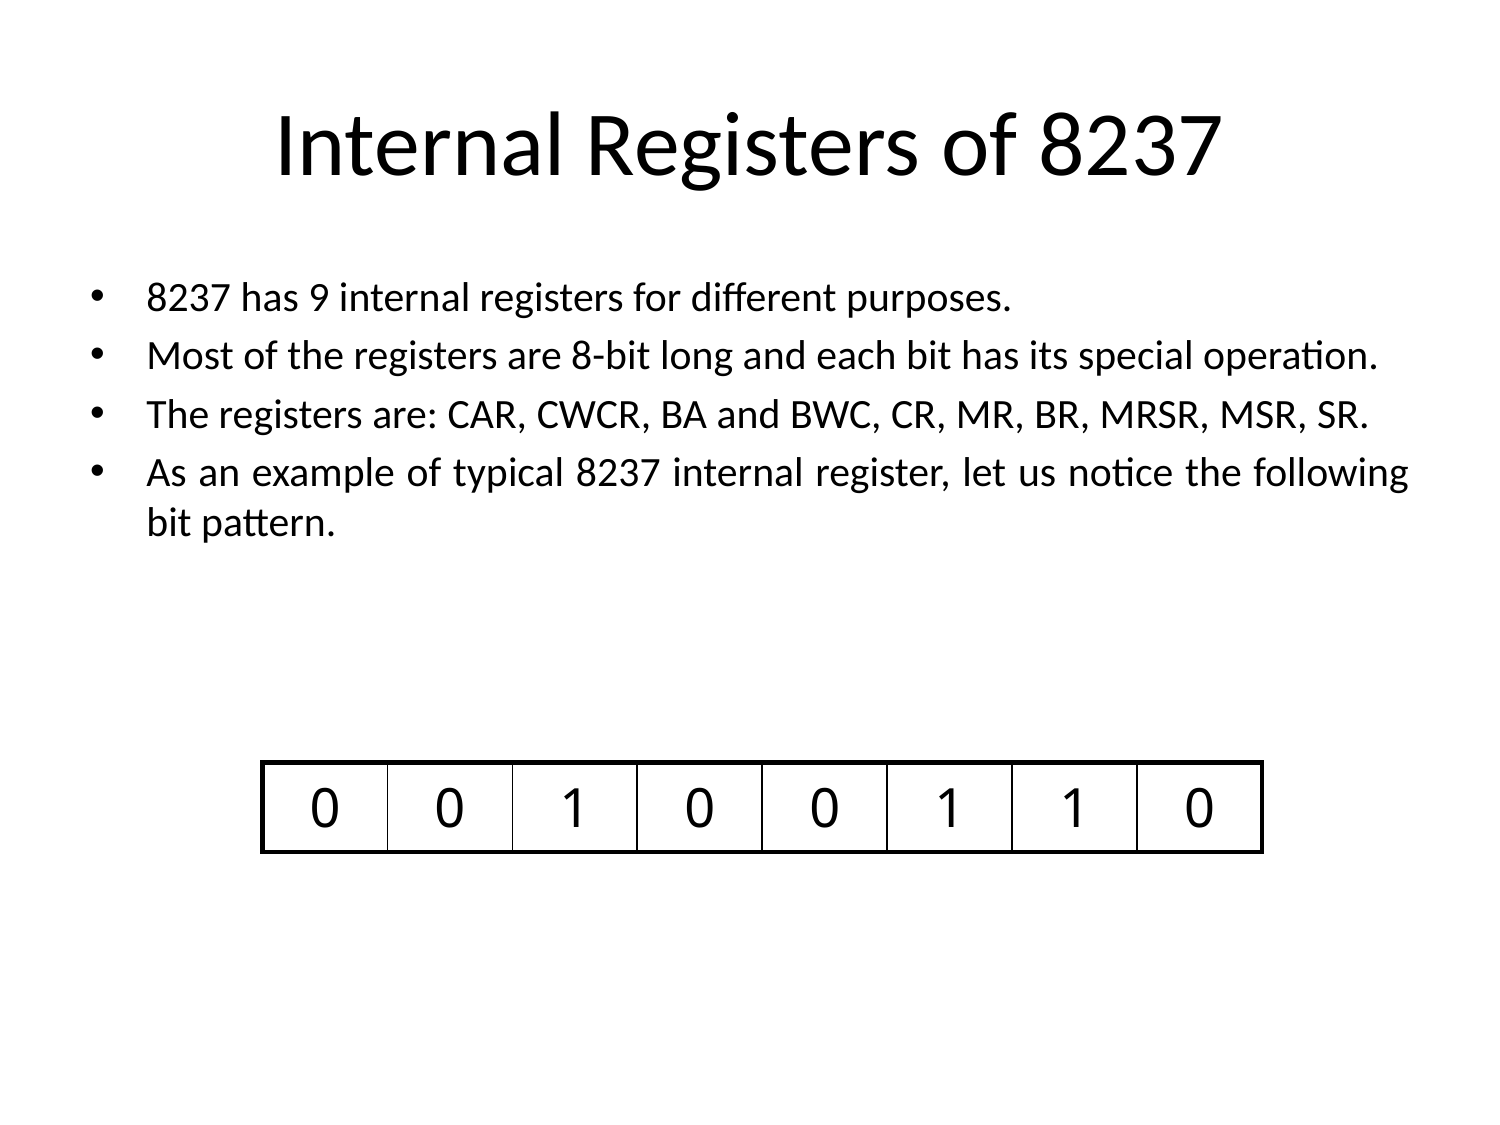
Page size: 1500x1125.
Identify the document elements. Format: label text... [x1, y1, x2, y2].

table_header 0 [1138, 765, 1260, 850]
table_header 1 [888, 765, 1011, 850]
table_header 0 [388, 765, 512, 850]
table_header 0 [763, 765, 886, 850]
table_header 0 [638, 765, 761, 850]
table_header 0 [265, 765, 387, 850]
list 8237 has 9 internal registers for different purposes. Most of the registers are 8-bit long and each bit has its special operation. The registers are: CAR, CWCR, BA and BWC, CR, MR, BR, MRSR, MSR, SR. As an example of typical 8237 internal register, let us notice the following bit pattern. [75, 262, 1425, 1005]
title Internal Registers of 8237 [75, 45, 1425, 233]
table_header 1 [513, 765, 636, 850]
table_header 1 [1013, 765, 1136, 850]
